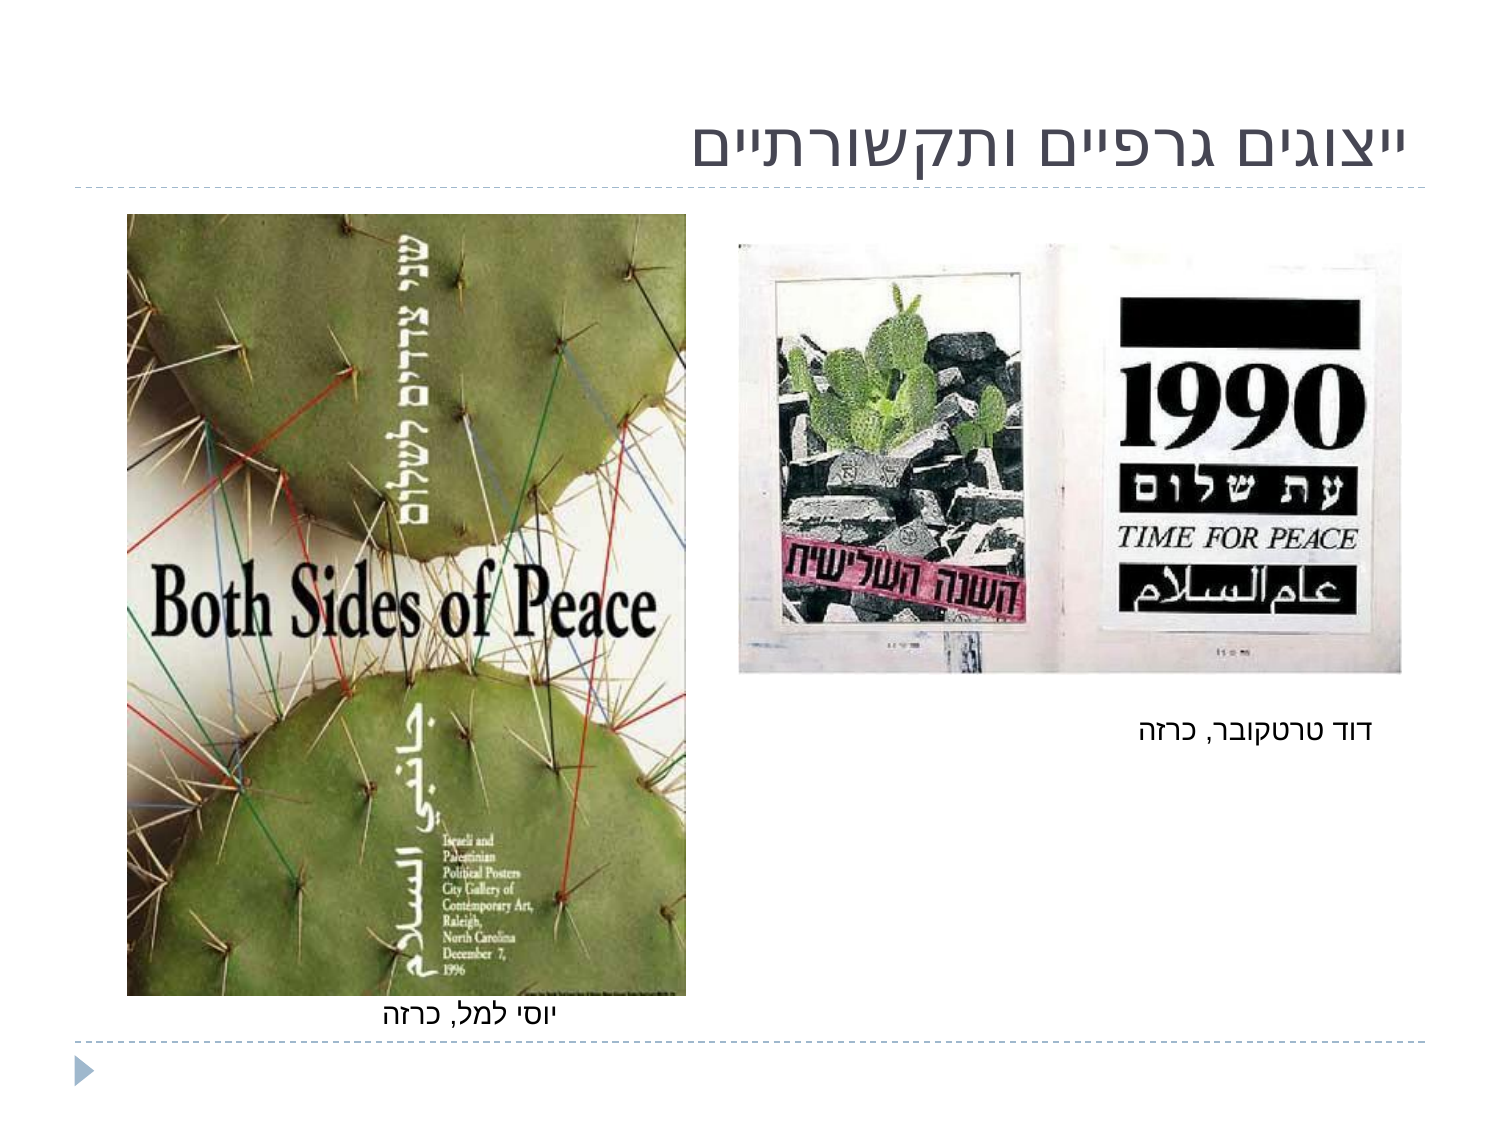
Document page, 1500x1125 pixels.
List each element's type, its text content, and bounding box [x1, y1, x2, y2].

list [127, 214, 686, 996]
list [737, 243, 1402, 675]
title ייצוגים גרפיים ותקשורתיים [75, 37, 1425, 188]
text_box יוסי למל, כרזה [277, 1004, 573, 1039]
text_box דוד טרטקובר, כרזה [1092, 704, 1388, 755]
